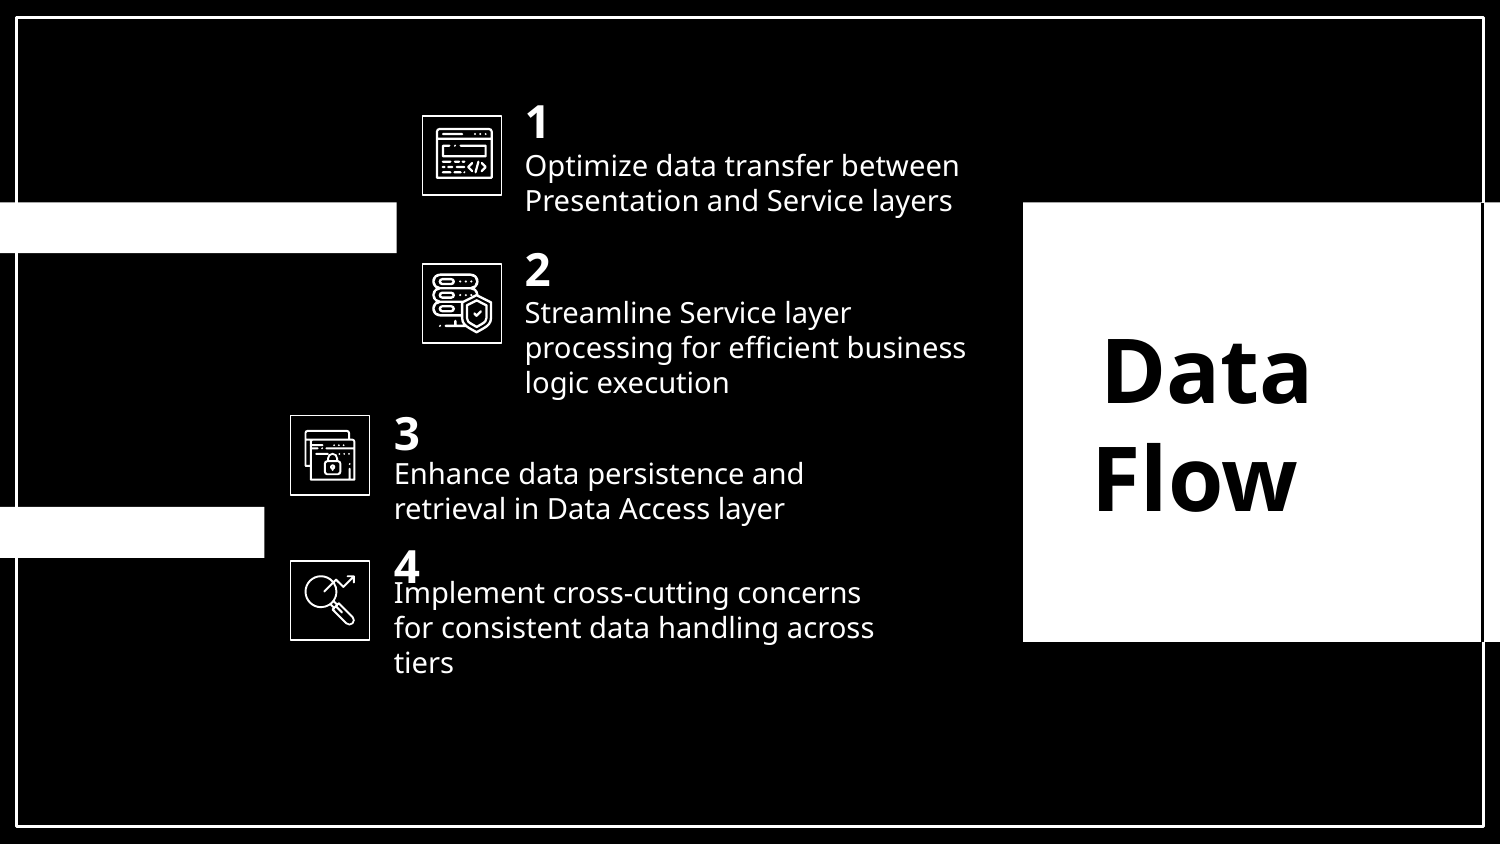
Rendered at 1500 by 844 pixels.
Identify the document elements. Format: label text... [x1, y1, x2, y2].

text_box Optimize data transfer between Presentation and Service layers [509, 148, 1024, 216]
text_box [0, 202, 397, 254]
text_box 1 [509, 94, 752, 146]
text_box [304, 575, 355, 626]
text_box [431, 273, 493, 334]
text_box [0, 506, 265, 558]
text_box [422, 264, 502, 344]
title Data Flow [1028, 311, 1385, 533]
text_box [304, 429, 356, 481]
text_box Streamline Service layer processing for efficient business logic execution [509, 296, 1015, 397]
text_box Implement cross-cutting concerns for consistent data handling across tiers [378, 593, 920, 661]
text_box Enhance data persistence and retrieval in Data Access layer [378, 448, 922, 533]
text_box [1023, 202, 1500, 642]
text_box 2 [509, 242, 752, 294]
text_box 3 [378, 406, 521, 448]
text_box [323, 452, 342, 476]
text_box [290, 415, 370, 495]
text_box [290, 560, 370, 641]
text_box 4 [378, 539, 521, 591]
text_box [330, 464, 336, 472]
text_box [422, 115, 502, 195]
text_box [435, 127, 493, 180]
